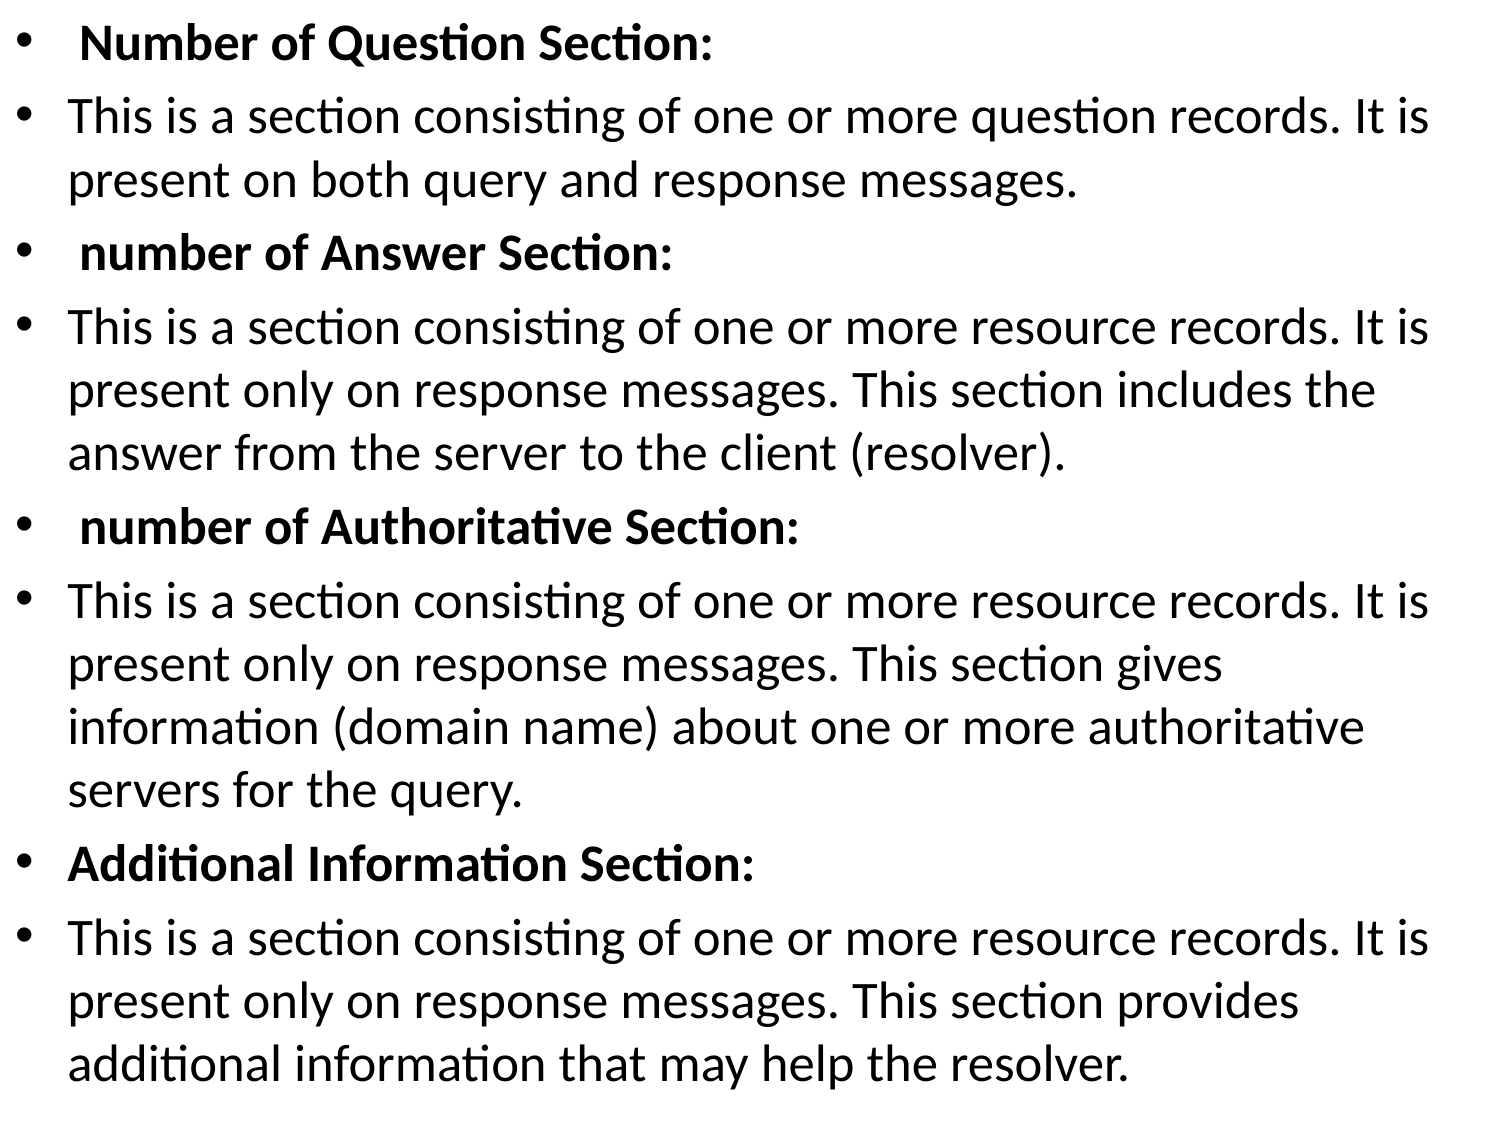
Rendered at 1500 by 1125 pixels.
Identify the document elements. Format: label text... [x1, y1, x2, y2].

list Number of Question Section: This is a section consisting of one or more question records. It is present on both query and response messages. number of Answer Section: This is a section consisting of one or more resource records. It is present only on response messages. This section includes the answer from the server to the client (resolver). number of Authoritative Section: This is a section consisting of one or more resource records. It is present only on response messages. This section gives information (domain name) about one or more authoritative servers for the query. Additional Information Section: This is a section consisting of one or more resource records. It is present only on response messages. This section provides additional information that may help the resolver. [0, 0, 1500, 1113]
